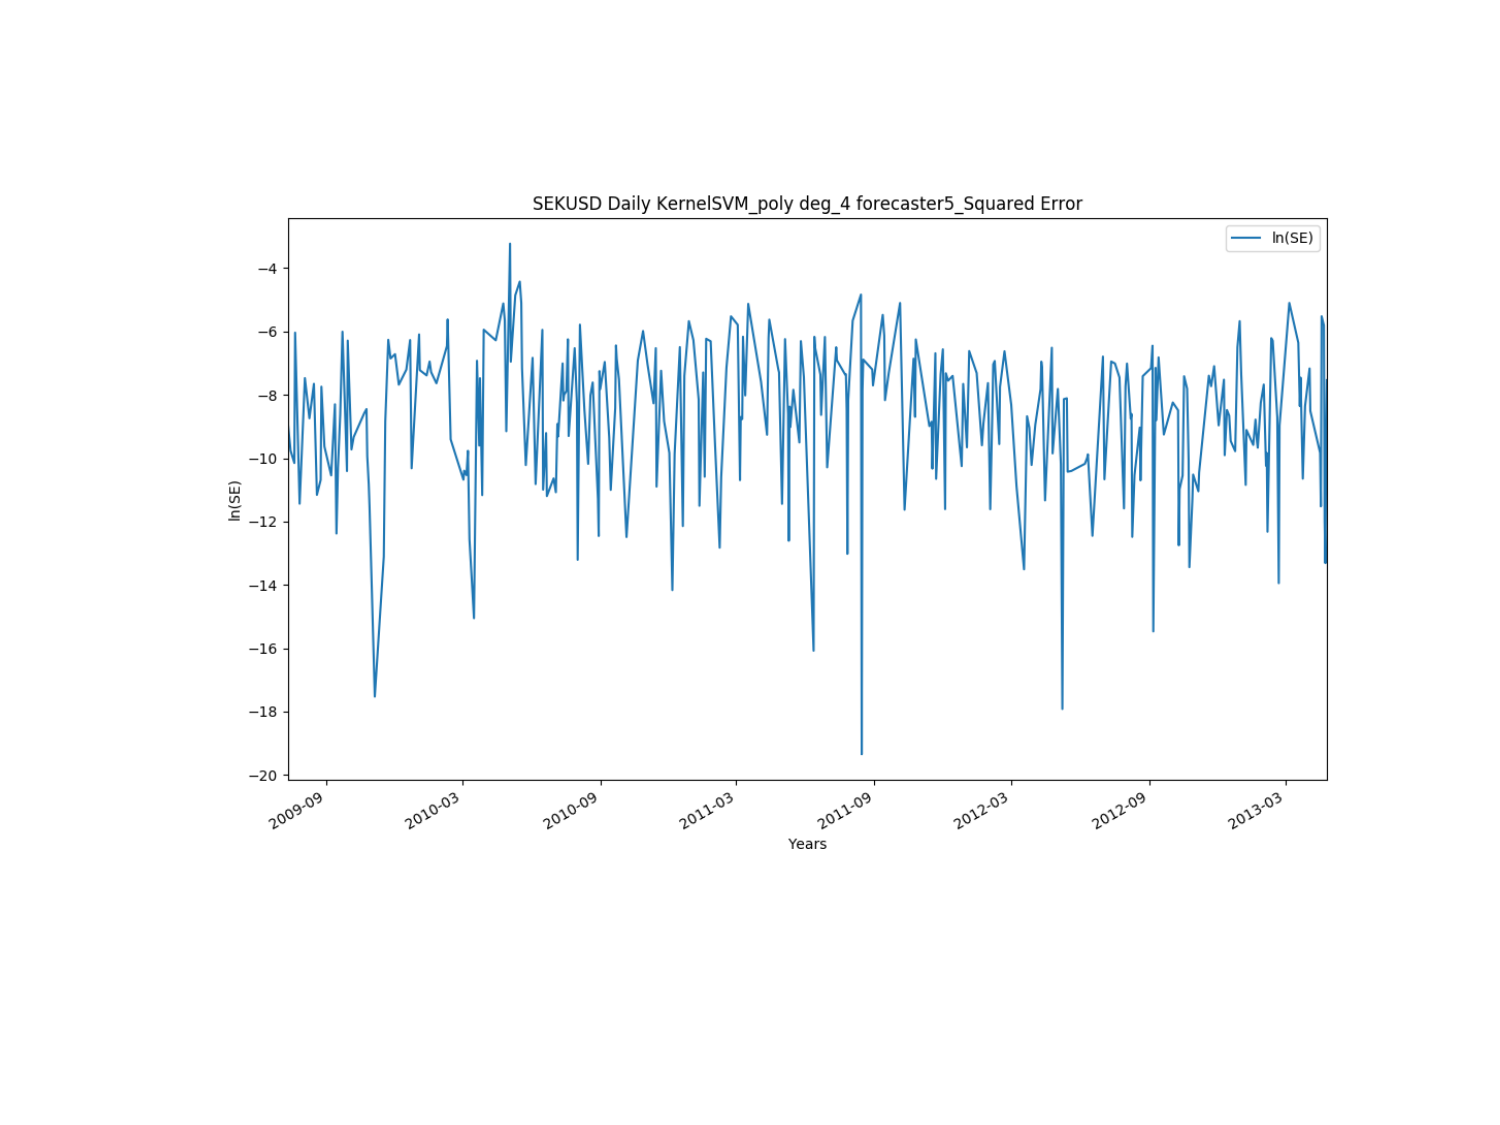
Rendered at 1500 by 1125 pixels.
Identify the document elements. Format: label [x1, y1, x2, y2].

picture [119, 119, 1461, 946]
